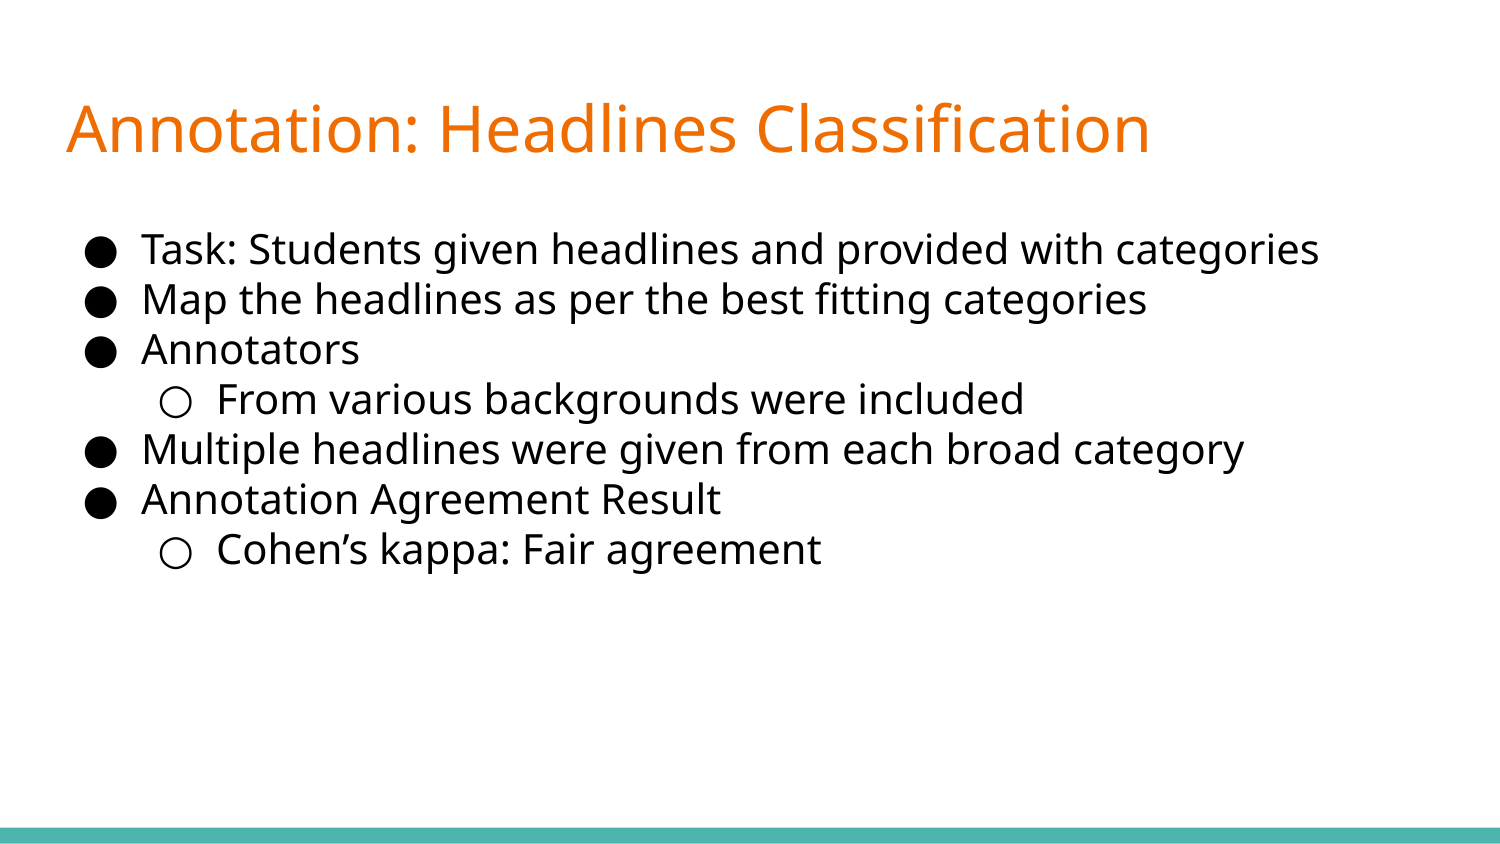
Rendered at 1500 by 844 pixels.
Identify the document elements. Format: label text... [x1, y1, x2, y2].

title Annotation: Headlines Classification [51, 72, 1449, 189]
list Task: Students given headlines and provided with categories Map the headlines as per the best fitting categories Annotators From various backgrounds were included Multiple headlines were given from each broad category Annotation Agreement Result Cohen’s kappa: Fair agreement [51, 207, 1449, 750]
